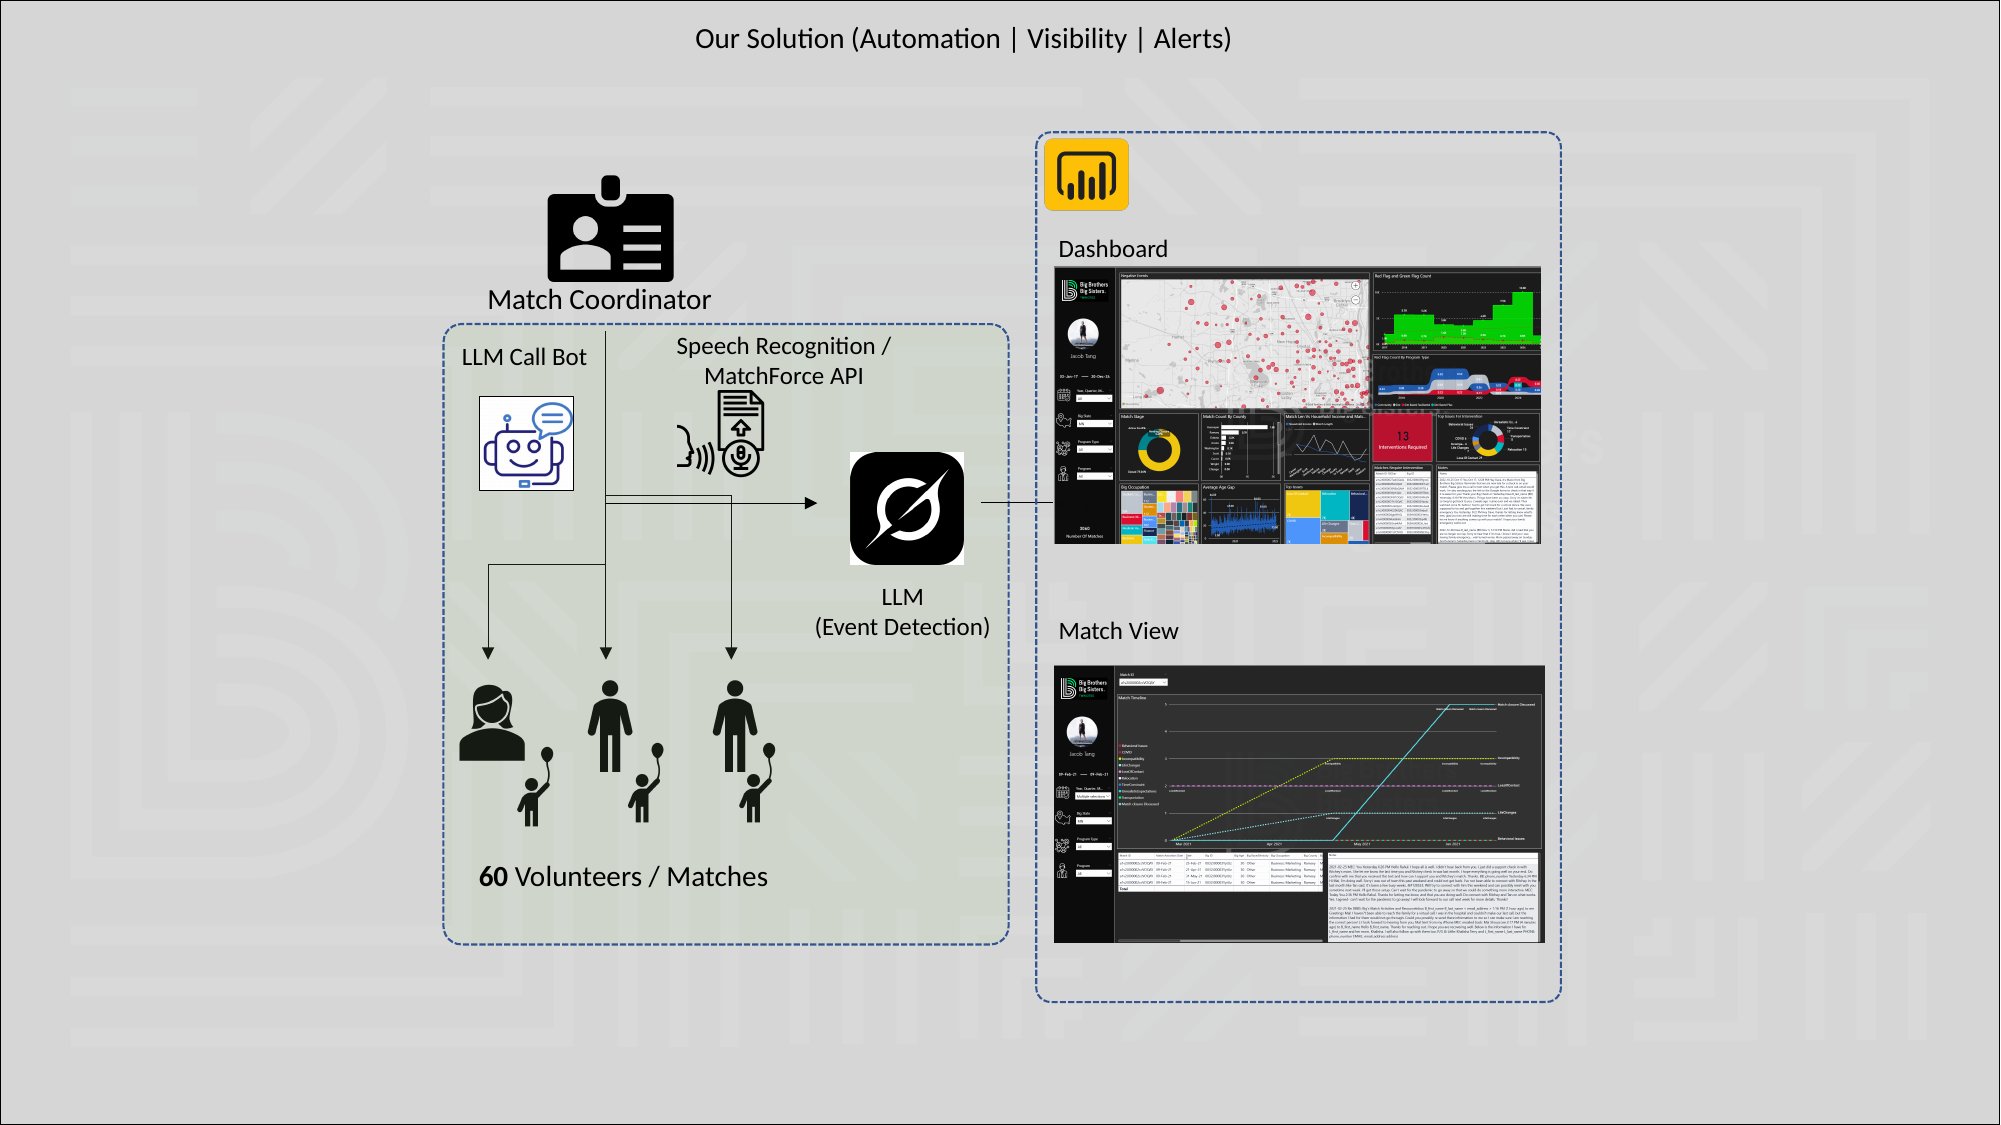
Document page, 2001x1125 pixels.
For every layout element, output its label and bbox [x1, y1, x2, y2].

text_box [451, 505, 643, 624]
text_box [504, 432, 833, 559]
picture [0, 0, 2000, 1125]
